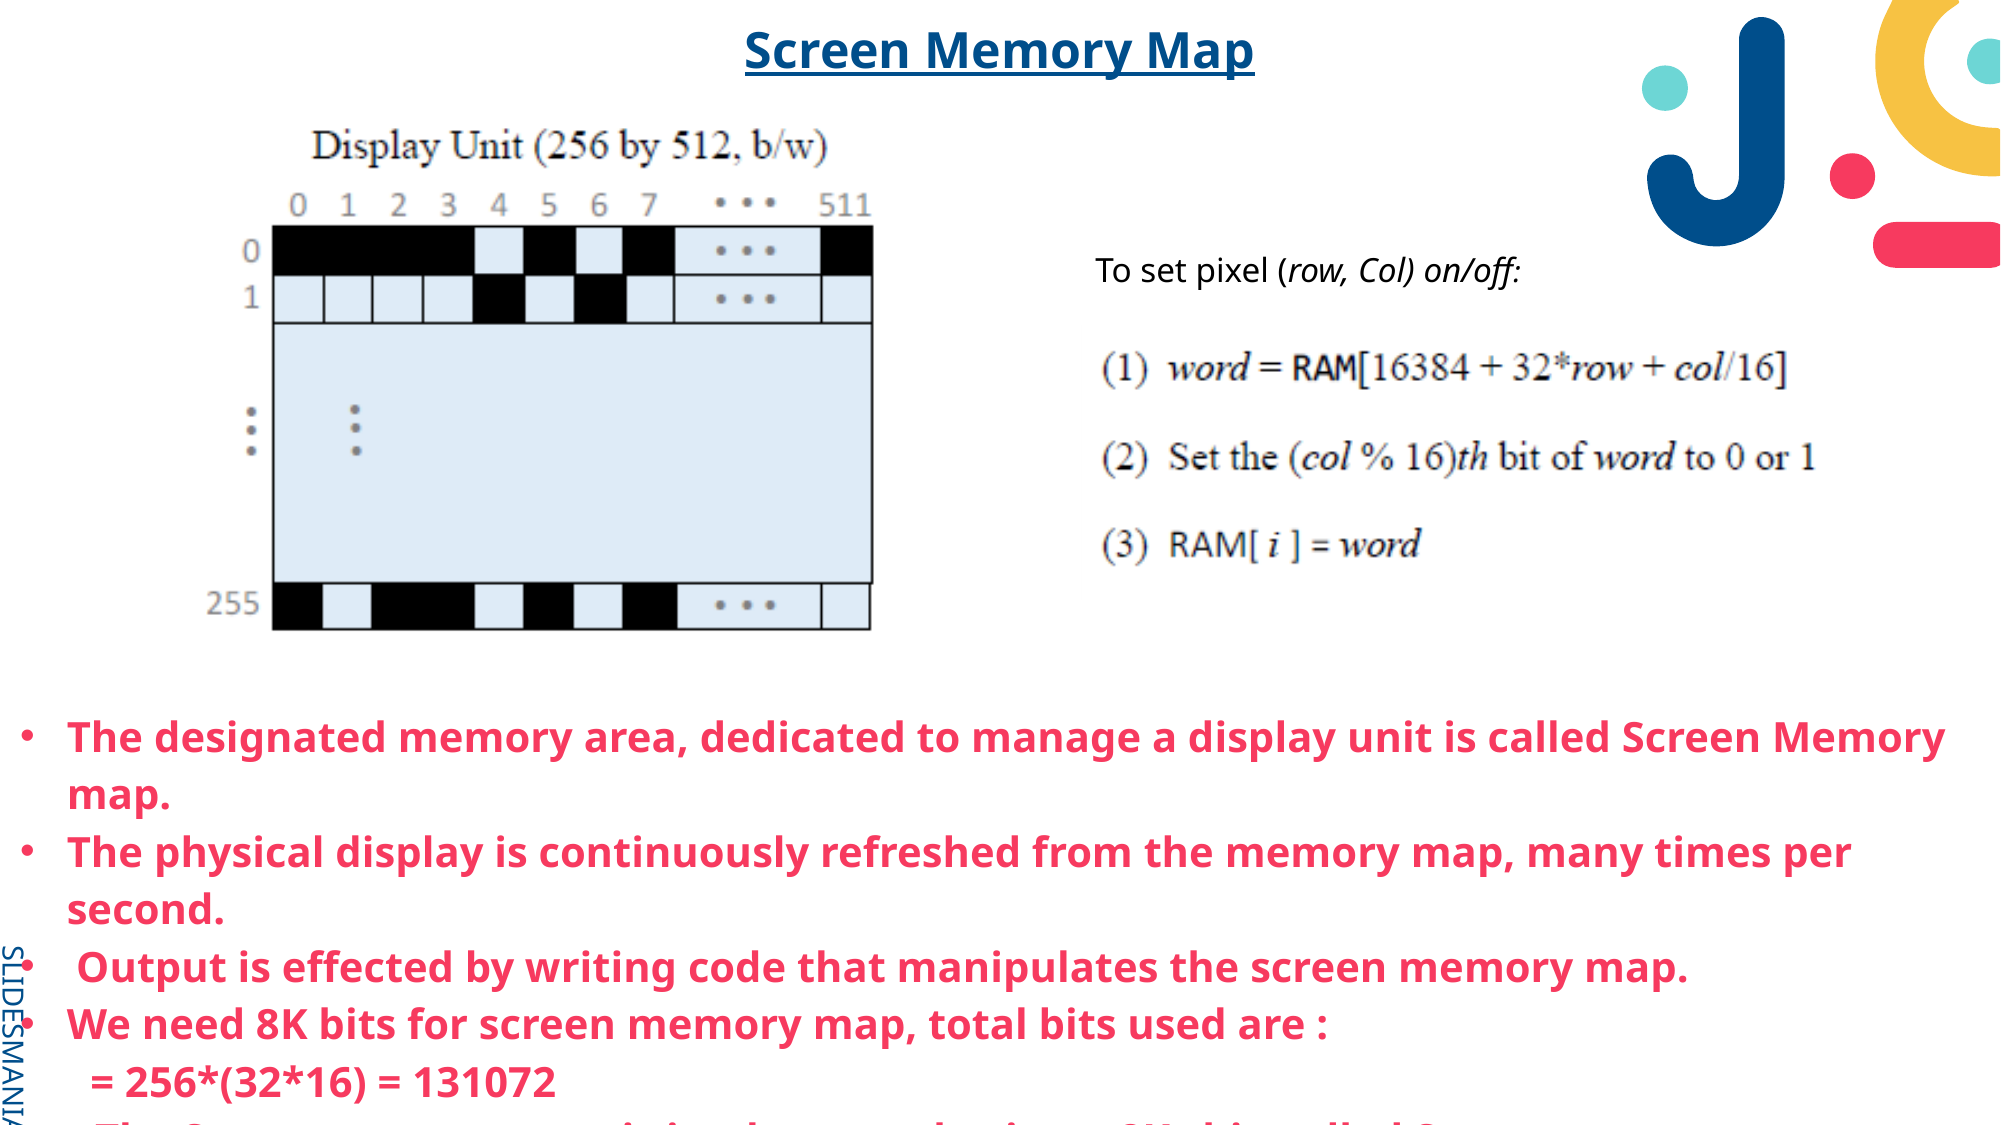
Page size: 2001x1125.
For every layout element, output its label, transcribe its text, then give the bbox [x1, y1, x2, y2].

text_box To set pixel (row, Col) on/off: [1080, 242, 1618, 297]
picture [1080, 324, 1872, 601]
subtitle The designated memory area, dedicated to manage a display unit is called Screen Memory map. The physical display is continuously refreshed from the memory map, many times per second. Output is effected by writing code that manipulates the screen memory map. We need 8K bits for screen memory map, total bits used are : = 256*(32*16) = 131072 The Screen memory map is implemented using a 8K chip called Screen. [0, 682, 2000, 1125]
title Screen Memory Map [0, 0, 2000, 227]
picture [206, 127, 920, 661]
